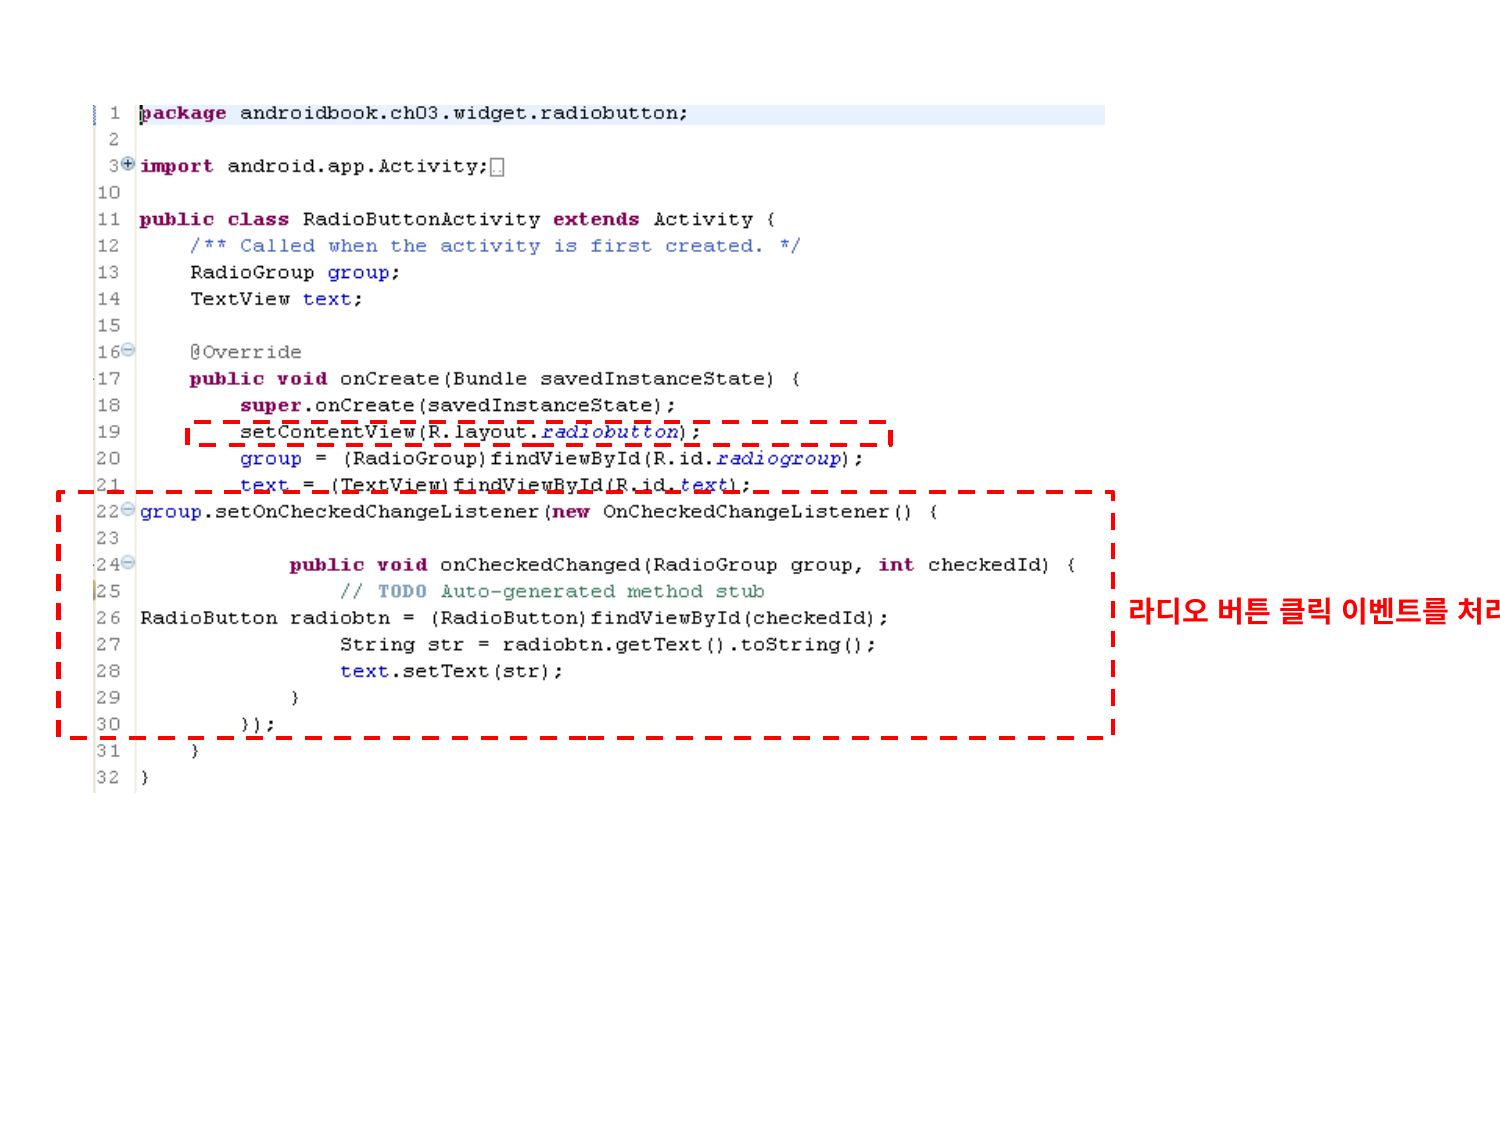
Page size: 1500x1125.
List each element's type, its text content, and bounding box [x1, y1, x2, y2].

text_box 라디오 버튼 클릭 이벤트를 처리한다. [1113, 585, 1500, 636]
text_box [56, 490, 88, 740]
text_box [1109, 490, 1115, 739]
picture [93, 105, 1105, 794]
